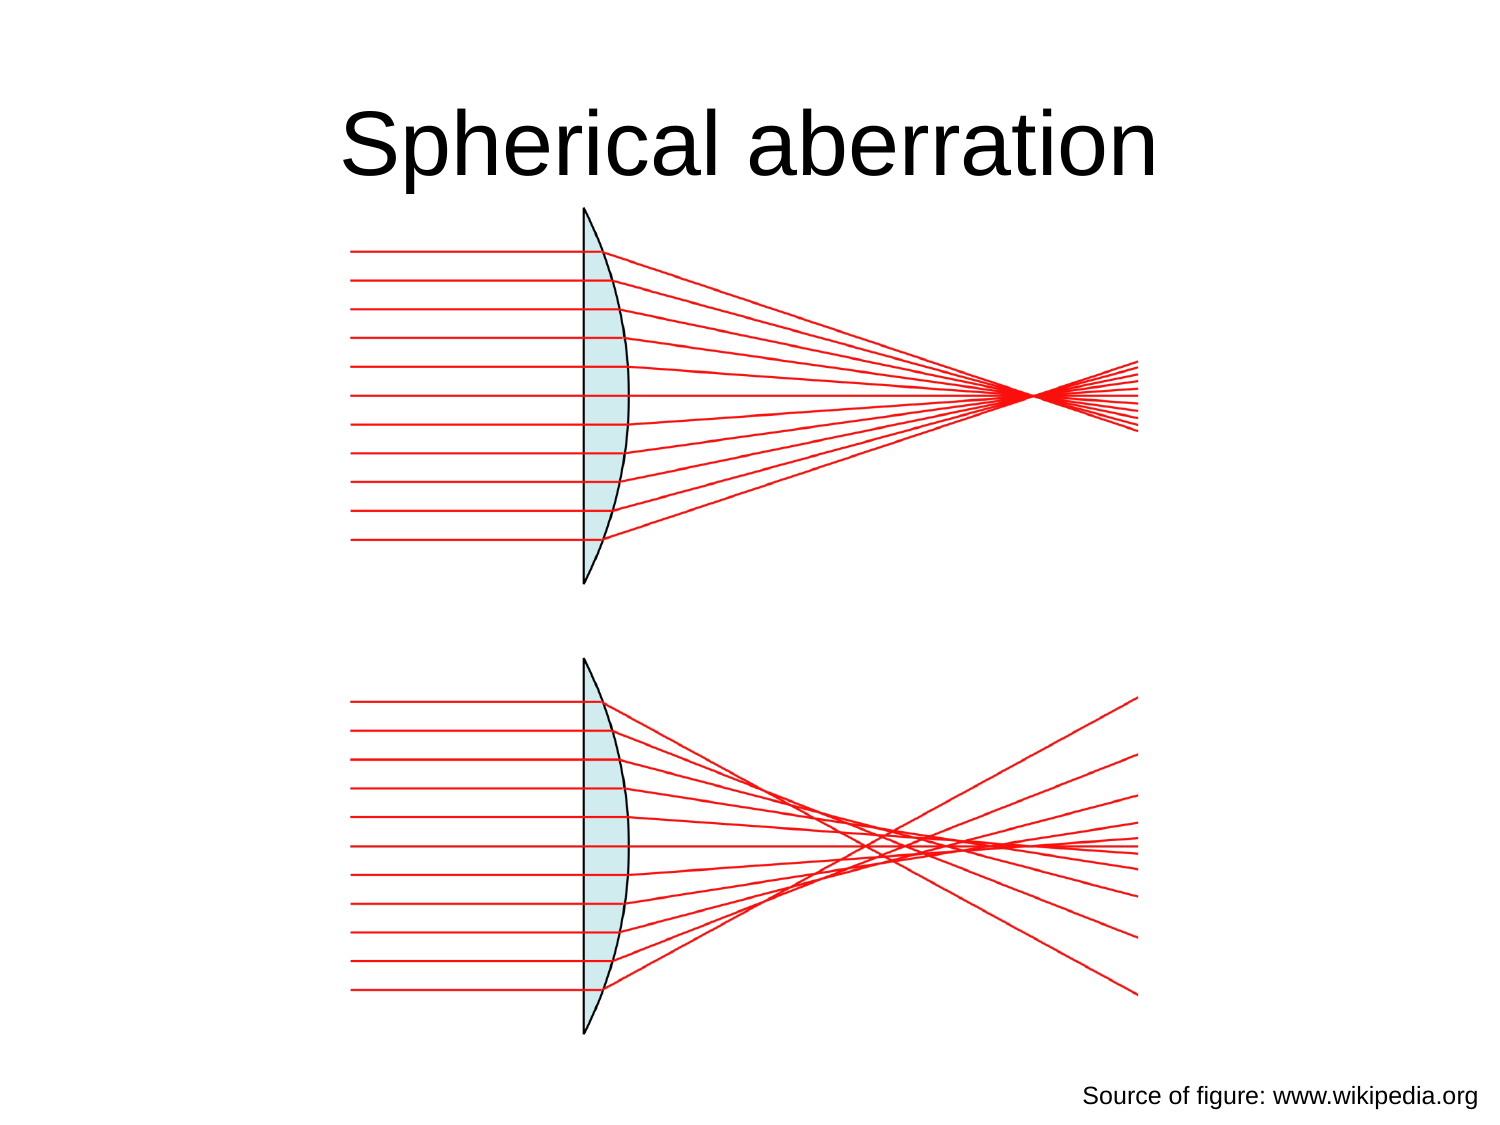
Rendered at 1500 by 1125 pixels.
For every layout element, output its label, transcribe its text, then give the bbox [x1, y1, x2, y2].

picture [348, 207, 1165, 1036]
text_box Spherical aberration [74, 45, 1425, 233]
text_box Source of figure: www.wikipedia.org [1067, 1072, 1495, 1118]
